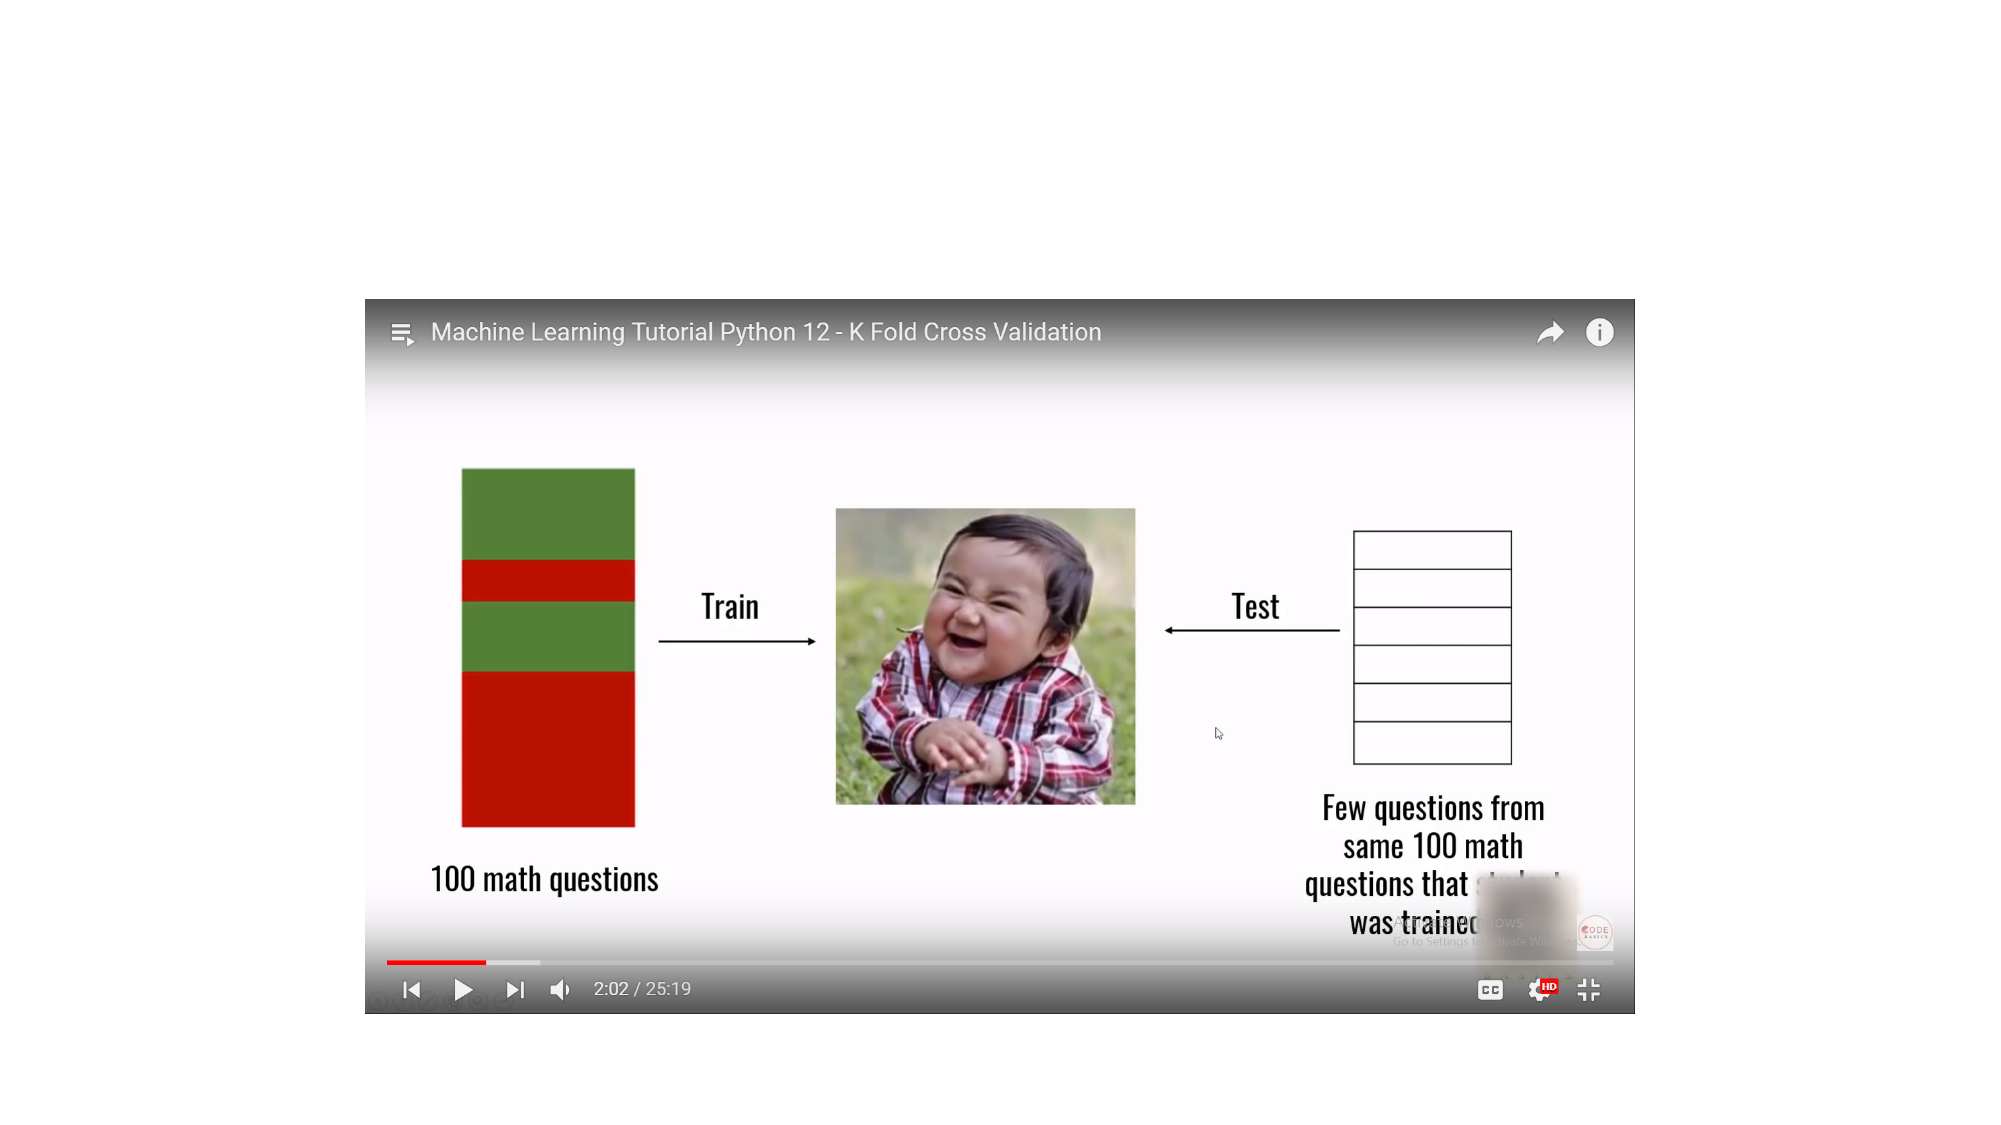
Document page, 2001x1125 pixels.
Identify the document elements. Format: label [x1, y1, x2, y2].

list [365, 299, 1635, 1014]
